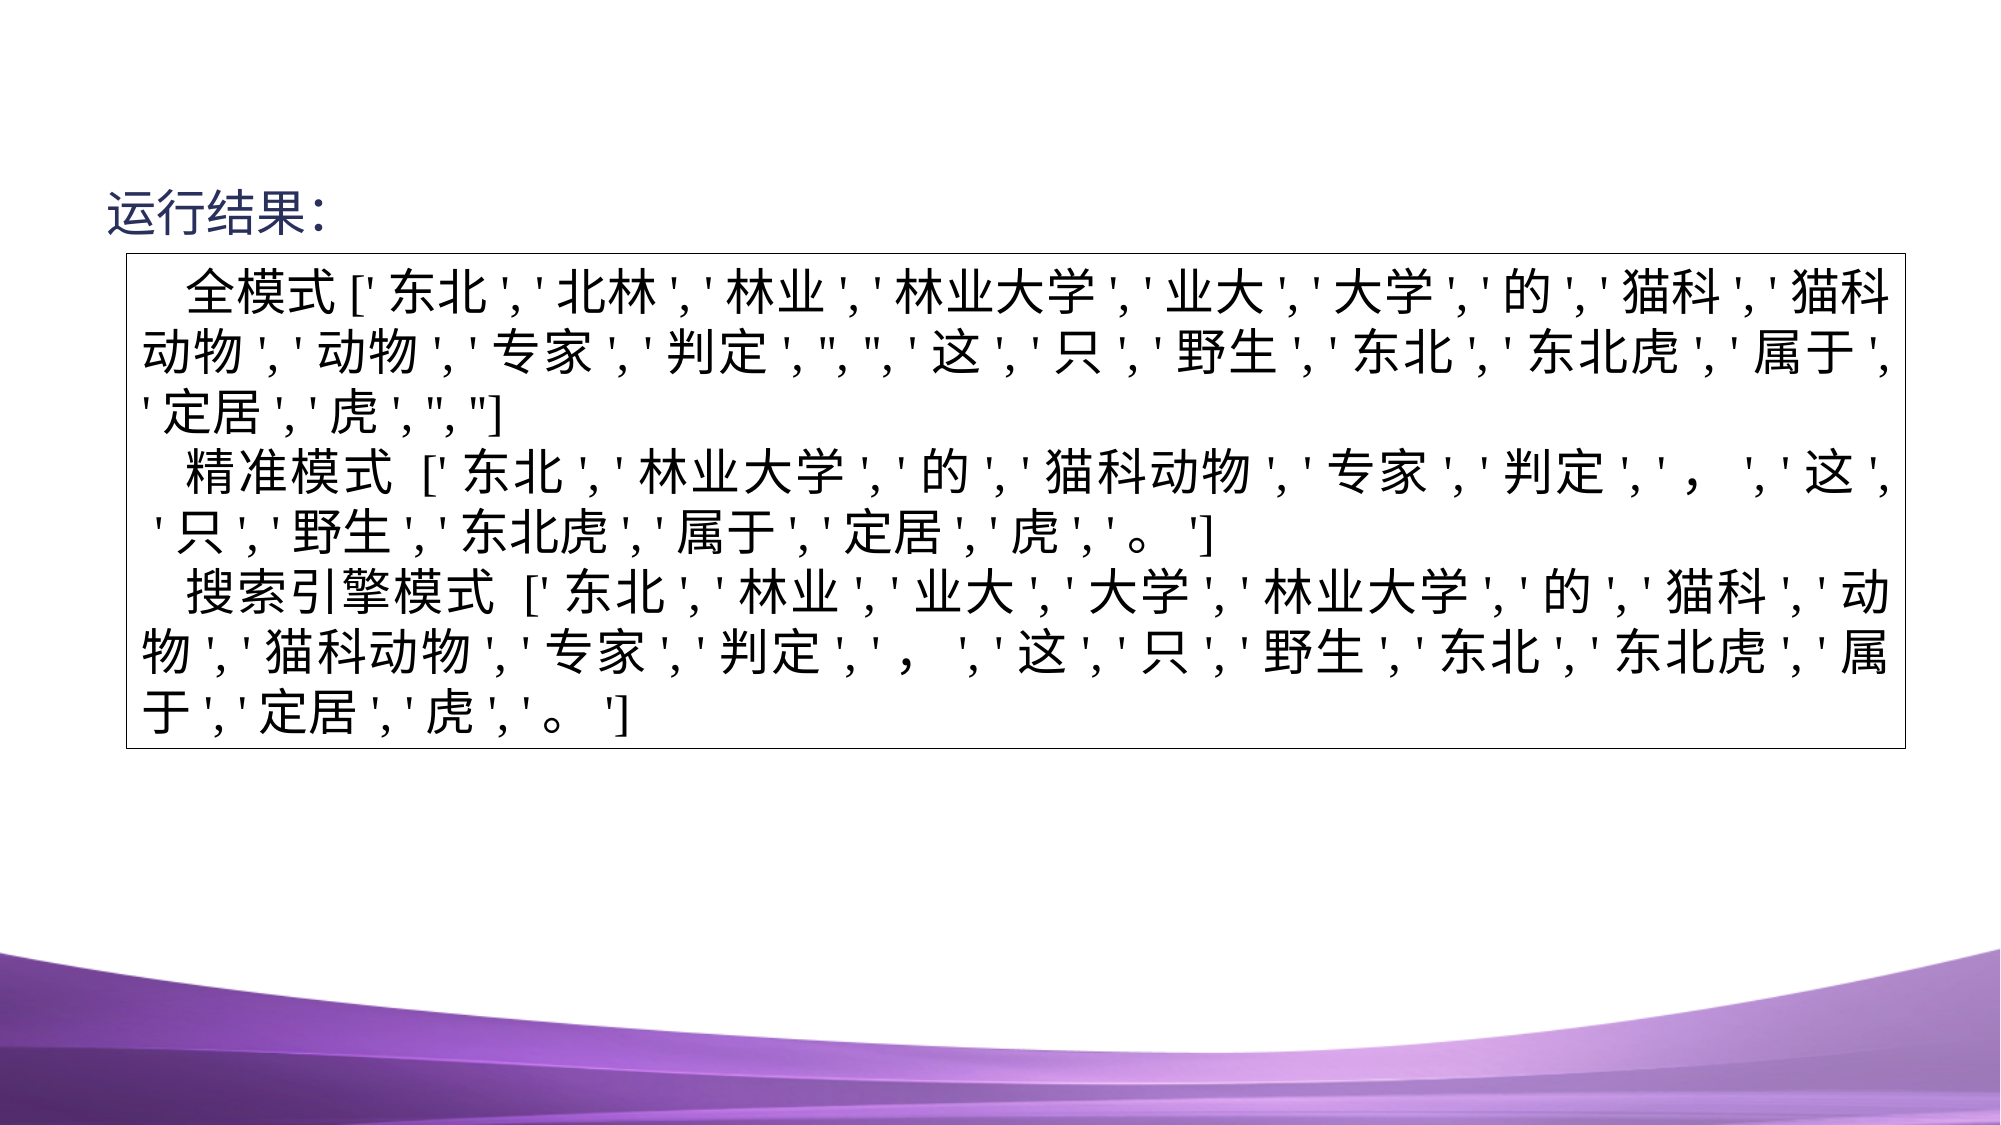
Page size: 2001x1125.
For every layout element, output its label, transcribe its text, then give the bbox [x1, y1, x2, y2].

picture [0, 943, 2001, 1125]
text_box 全模式['东北', '北林', '林业', '林业大学', '业大', '大学', '的', '猫科', '猫科动物', '动物', '专家', '判定', '', '', '这', '只', '野生', '东北', '东北虎', '属于', '定居', '虎', '', ''] 精准模式 ['东北', '林业大学', '的', '猫科动物', '专家', '判定', '，', '这', '只', '野生', '东北虎', '属于', '定居', '虎', '。'] 搜索引擎模式 ['东北', '林业', '业大', '大学', '林业大学', '的', '猫科', '动物', '猫科动物', '专家', '判定', '，', '这', '只', '野生', '东北', '东北虎', '属于', '定居', '虎', '。'] [126, 253, 1906, 749]
list 运行结果： [91, 168, 1906, 1021]
